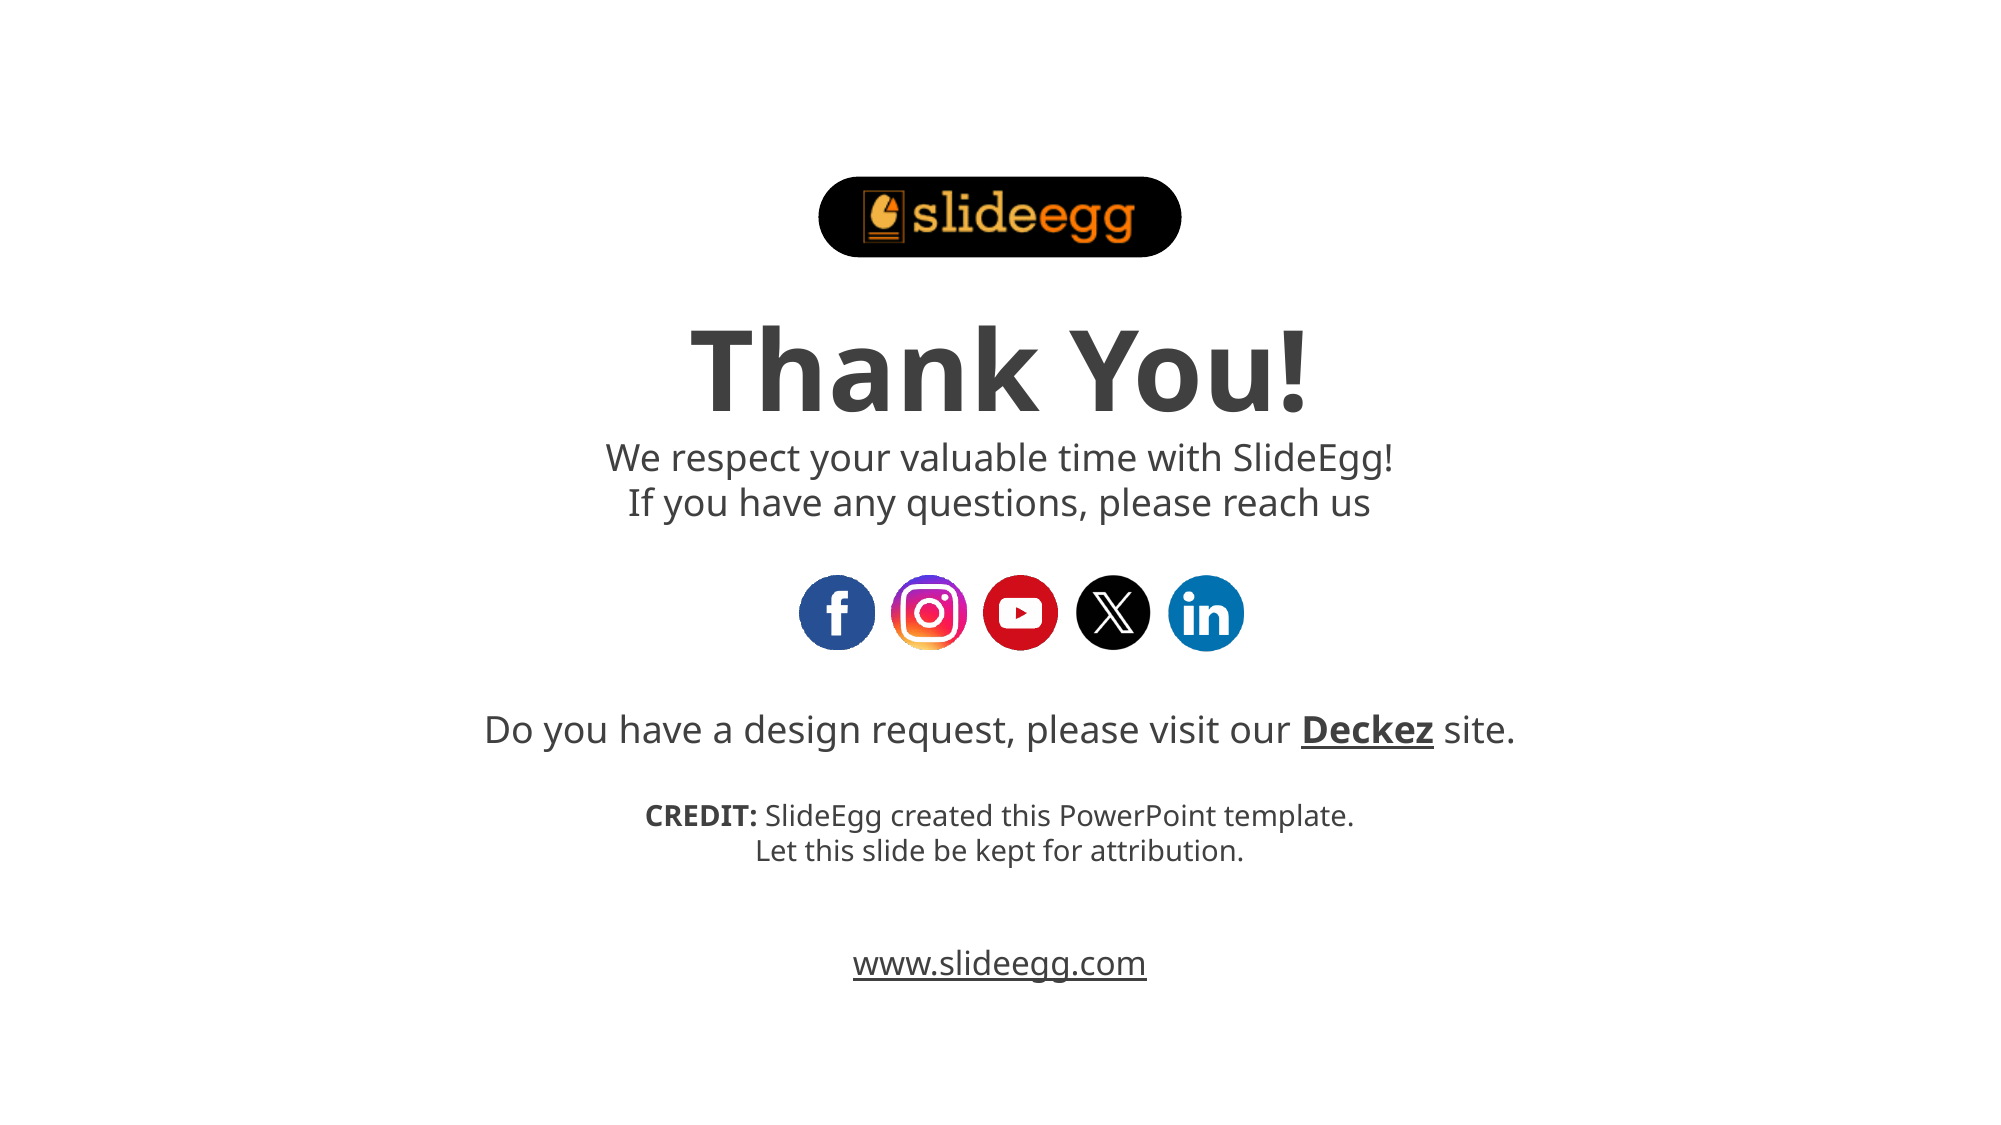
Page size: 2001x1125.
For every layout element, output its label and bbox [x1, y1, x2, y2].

text_box [271, 172, 1729, 991]
